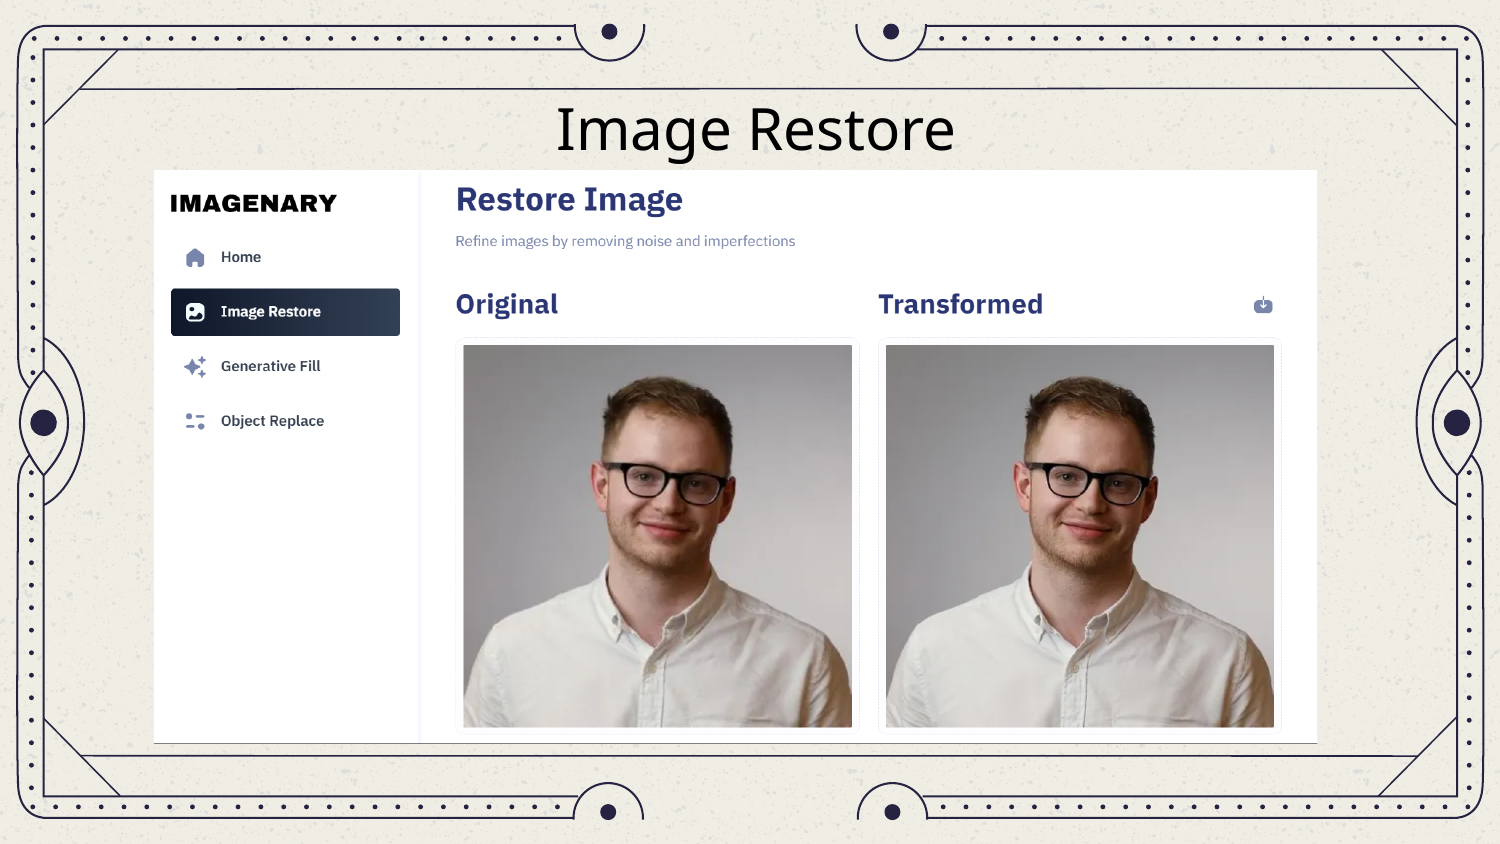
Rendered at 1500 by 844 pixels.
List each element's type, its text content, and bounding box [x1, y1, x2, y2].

picture [153, 169, 1318, 744]
text_box Image Restore [541, 84, 1108, 168]
